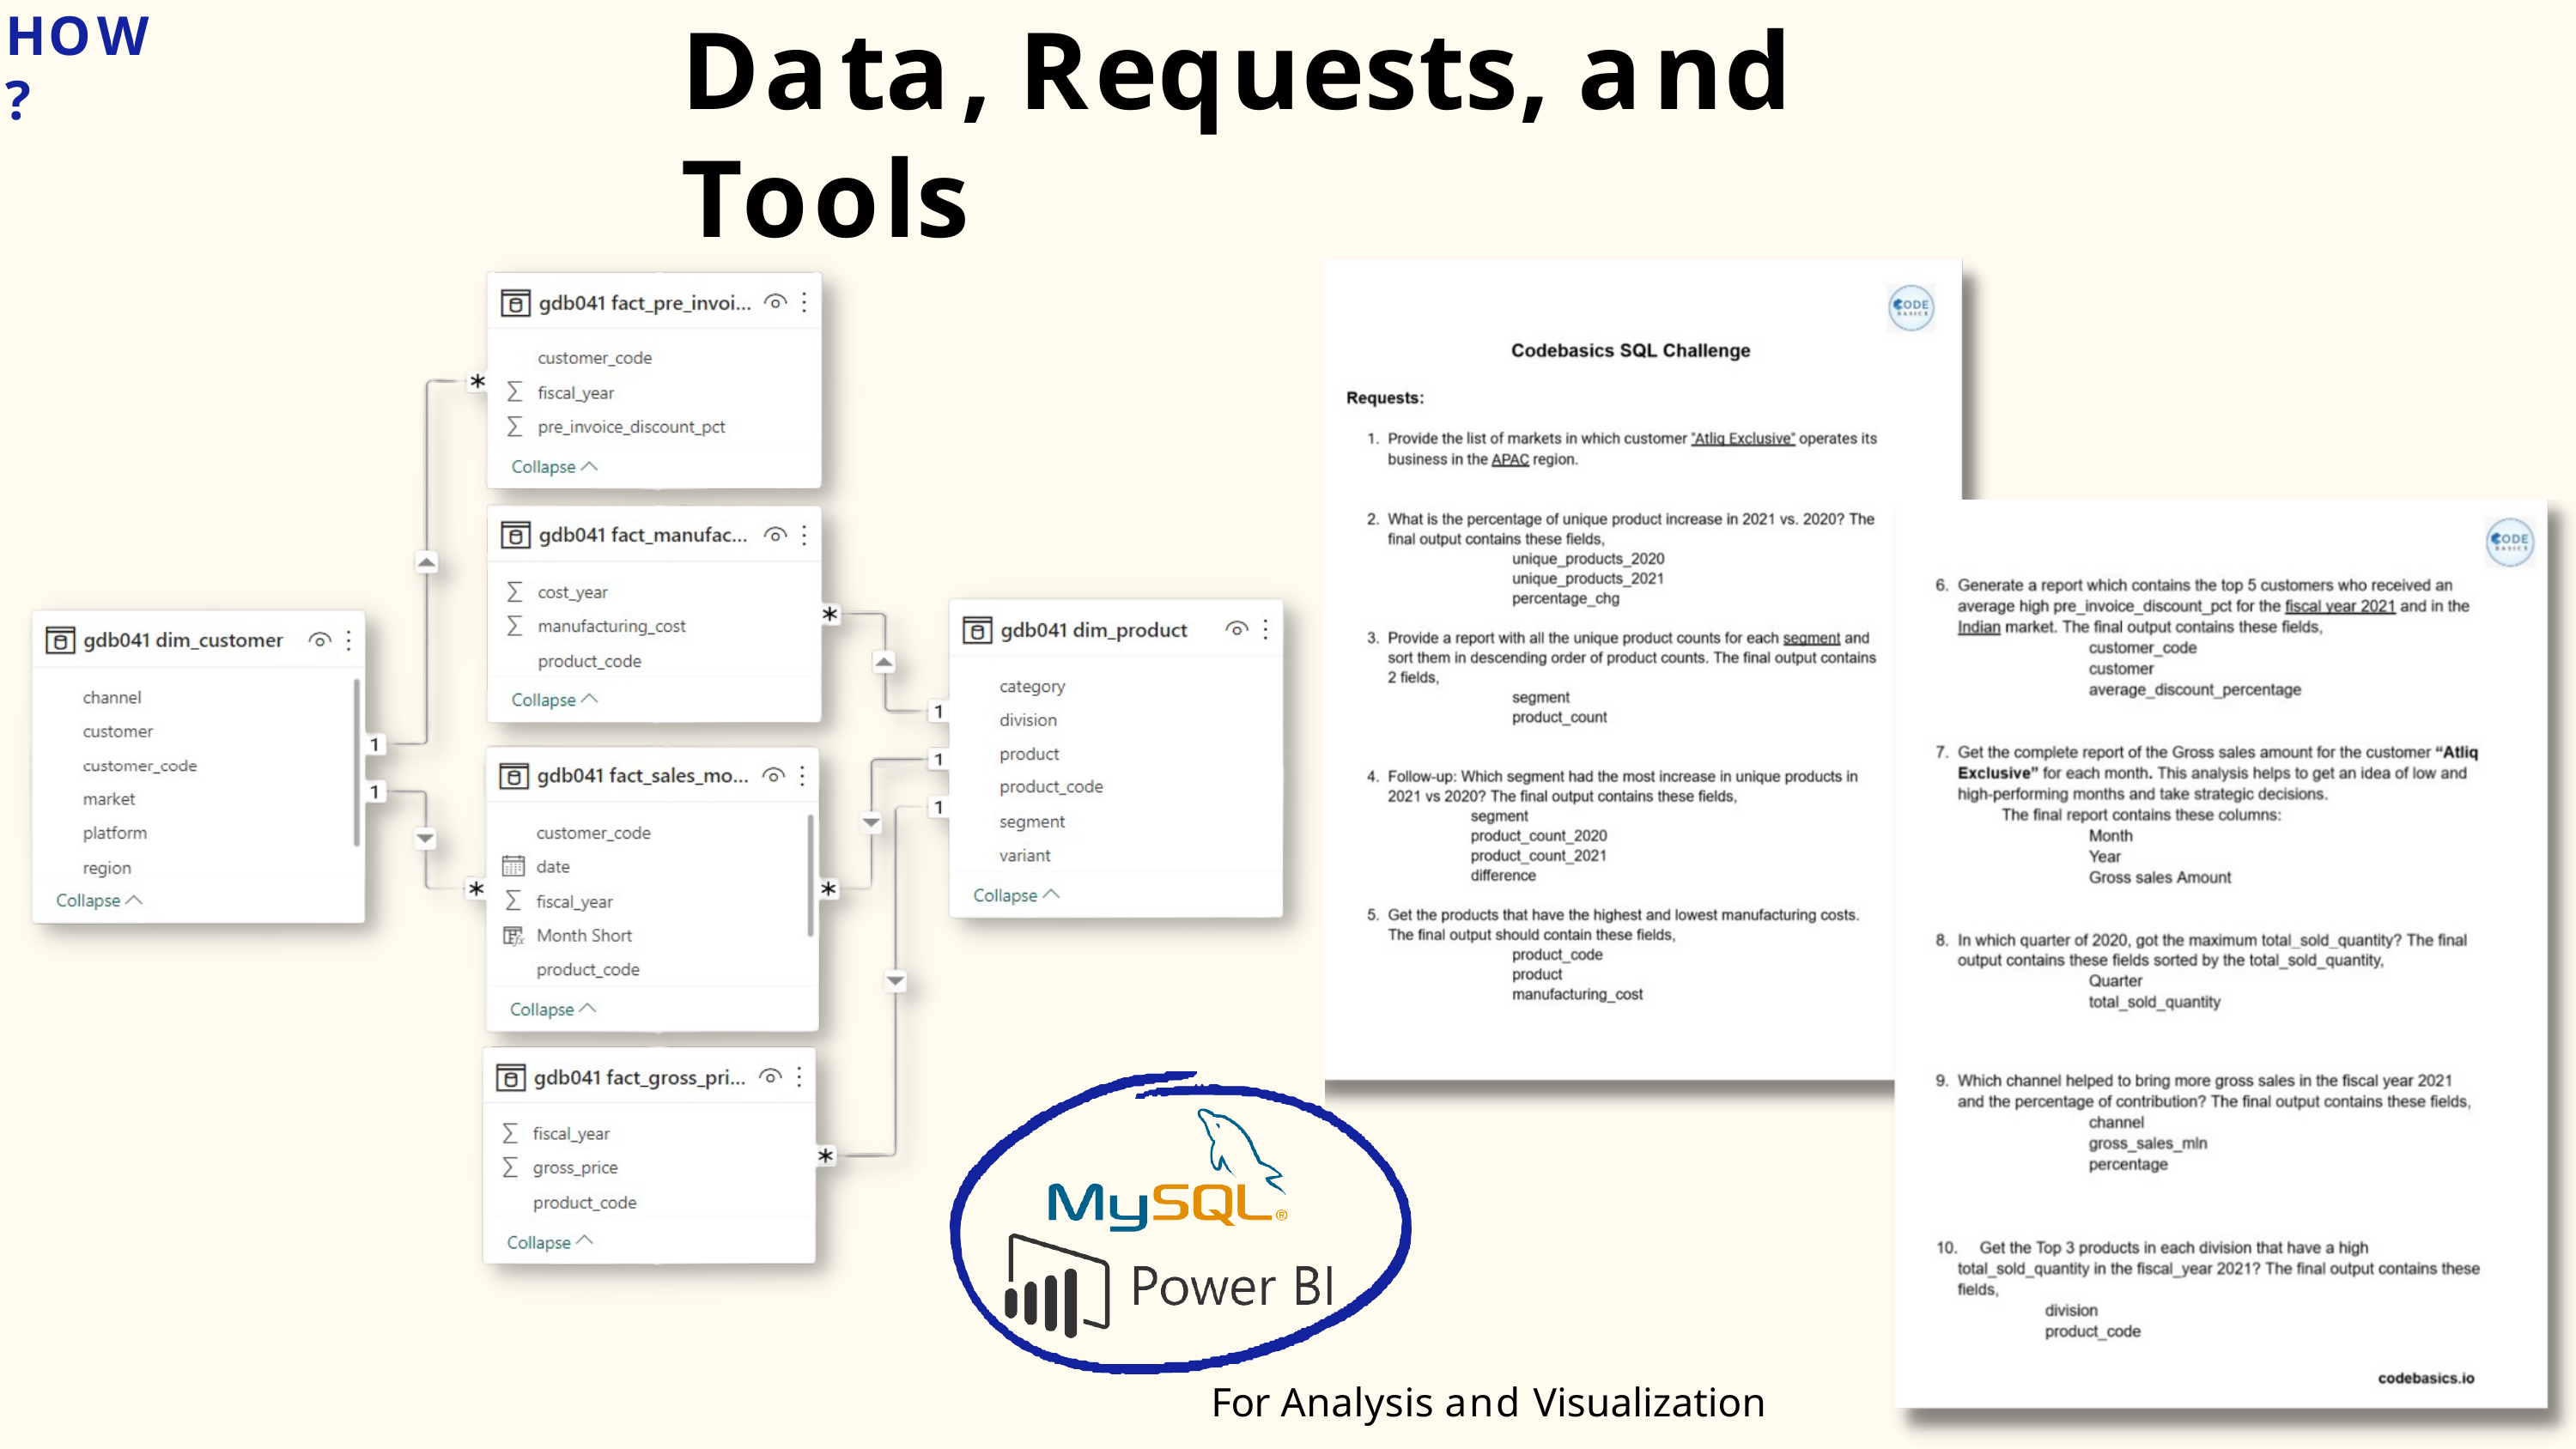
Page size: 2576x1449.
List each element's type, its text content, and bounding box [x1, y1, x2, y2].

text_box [0, 252, 2576, 1448]
title HOW? [3, 0, 180, 244]
text_box Data, Requests, and Tools [679, 1, 1983, 250]
